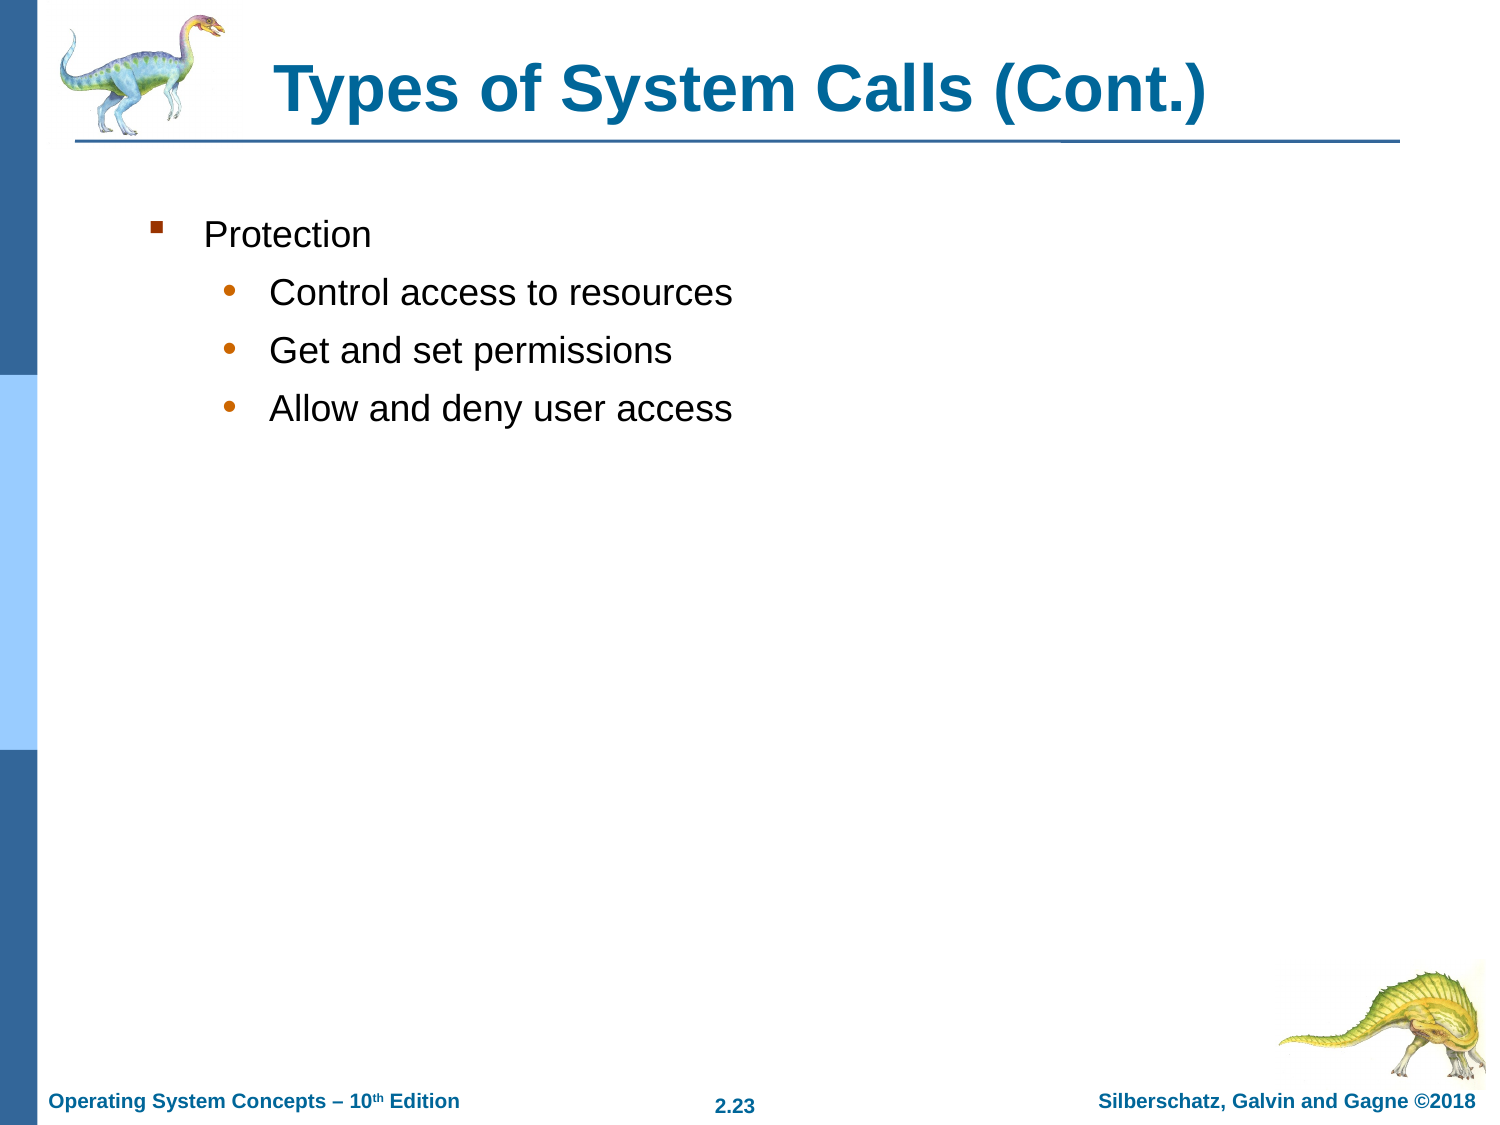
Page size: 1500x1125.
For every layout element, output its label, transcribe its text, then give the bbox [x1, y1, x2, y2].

picture [46, 0, 243, 149]
list Protection Control access to resources Get and set permissions Allow and deny user access [132, 202, 1400, 946]
title Types of System Calls (Cont.) [82, 37, 1400, 132]
picture [1275, 959, 1486, 1090]
